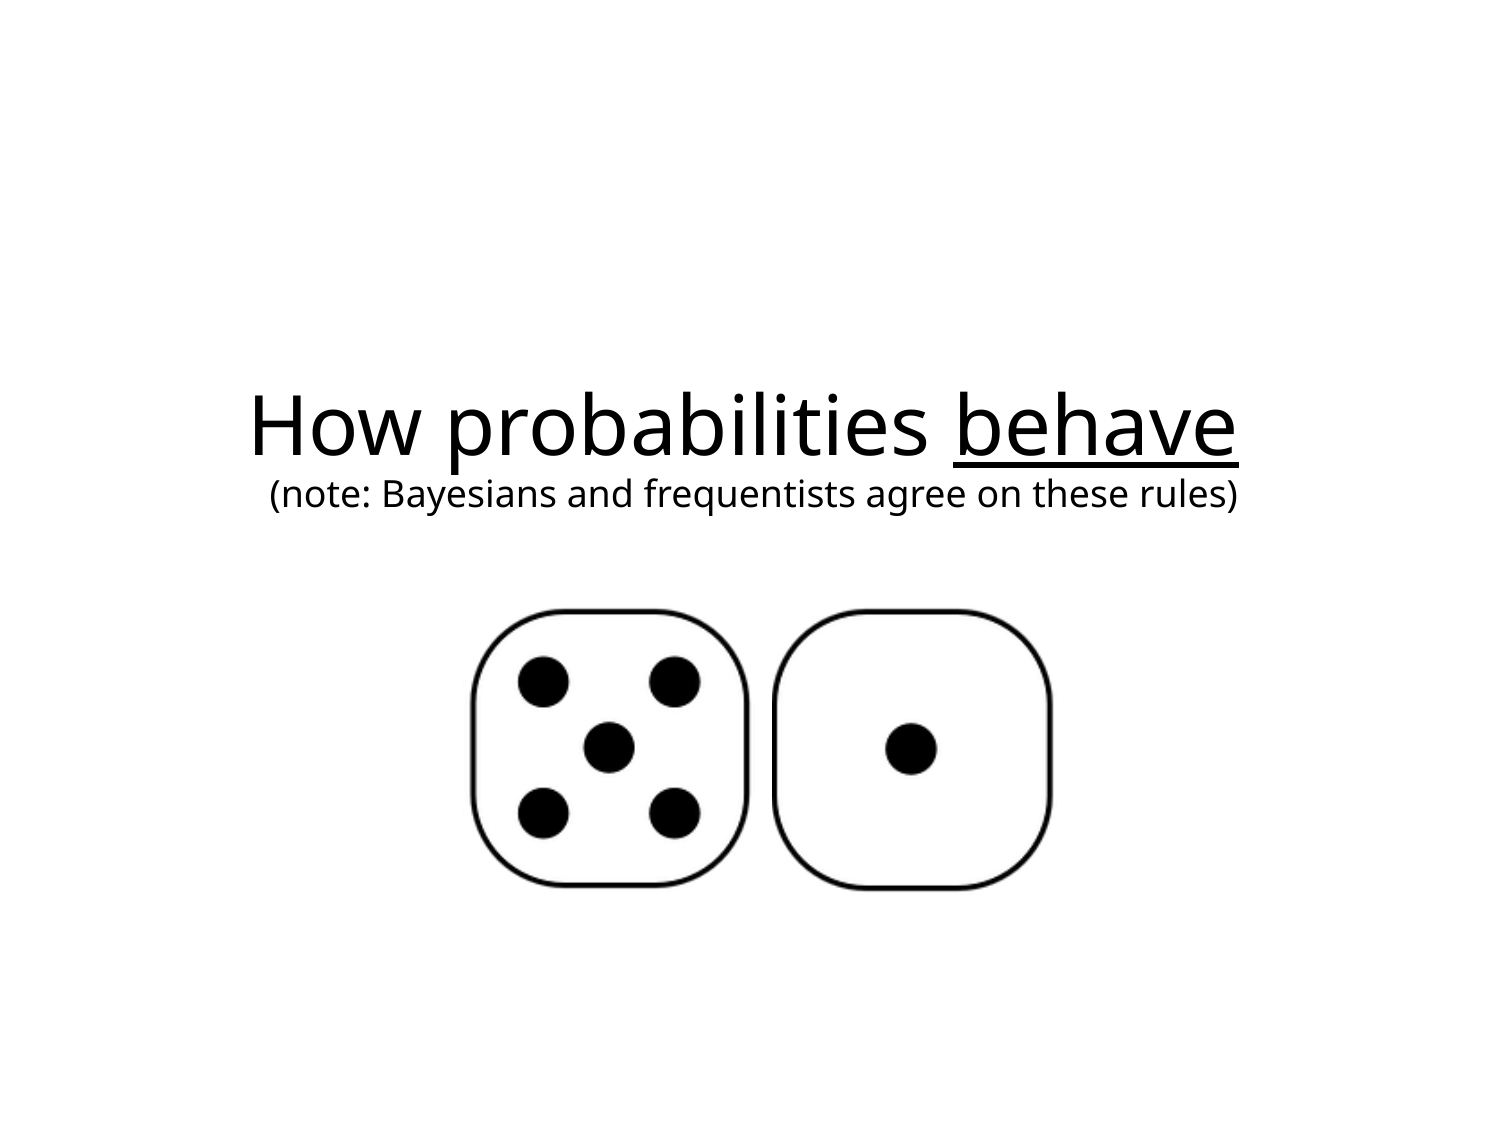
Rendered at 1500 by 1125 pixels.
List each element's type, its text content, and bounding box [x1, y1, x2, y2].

title How probabilities behave [96, 359, 1390, 498]
picture [463, 604, 755, 893]
picture [772, 604, 1057, 895]
text_box (note: Bayesians and frequentists agree on these rules) [254, 462, 1254, 523]
